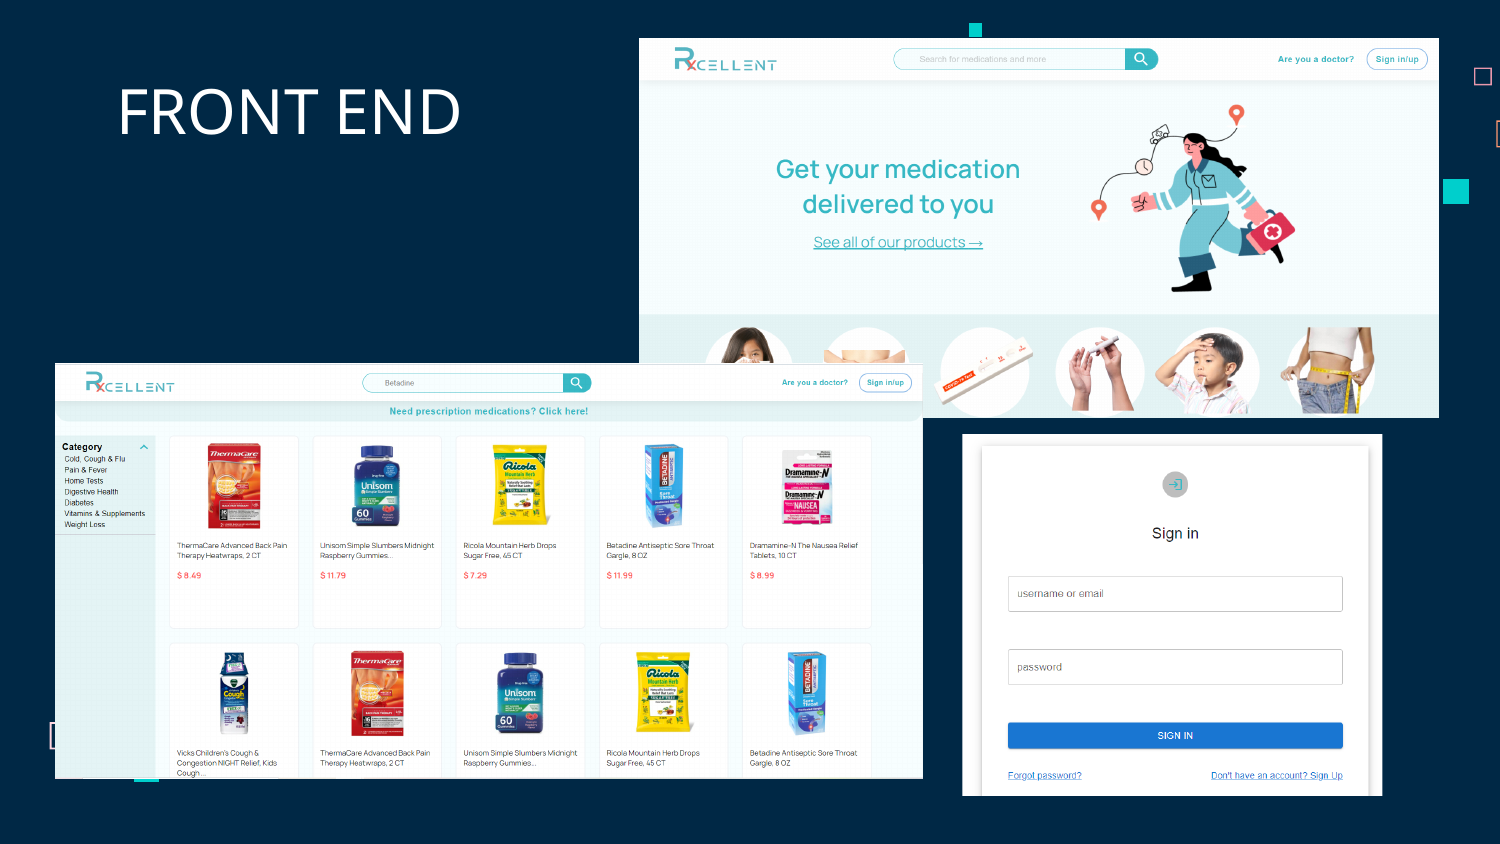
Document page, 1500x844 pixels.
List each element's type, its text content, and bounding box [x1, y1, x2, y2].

picture [962, 434, 1383, 796]
picture [55, 38, 1439, 780]
title FRONT END [101, 67, 634, 163]
